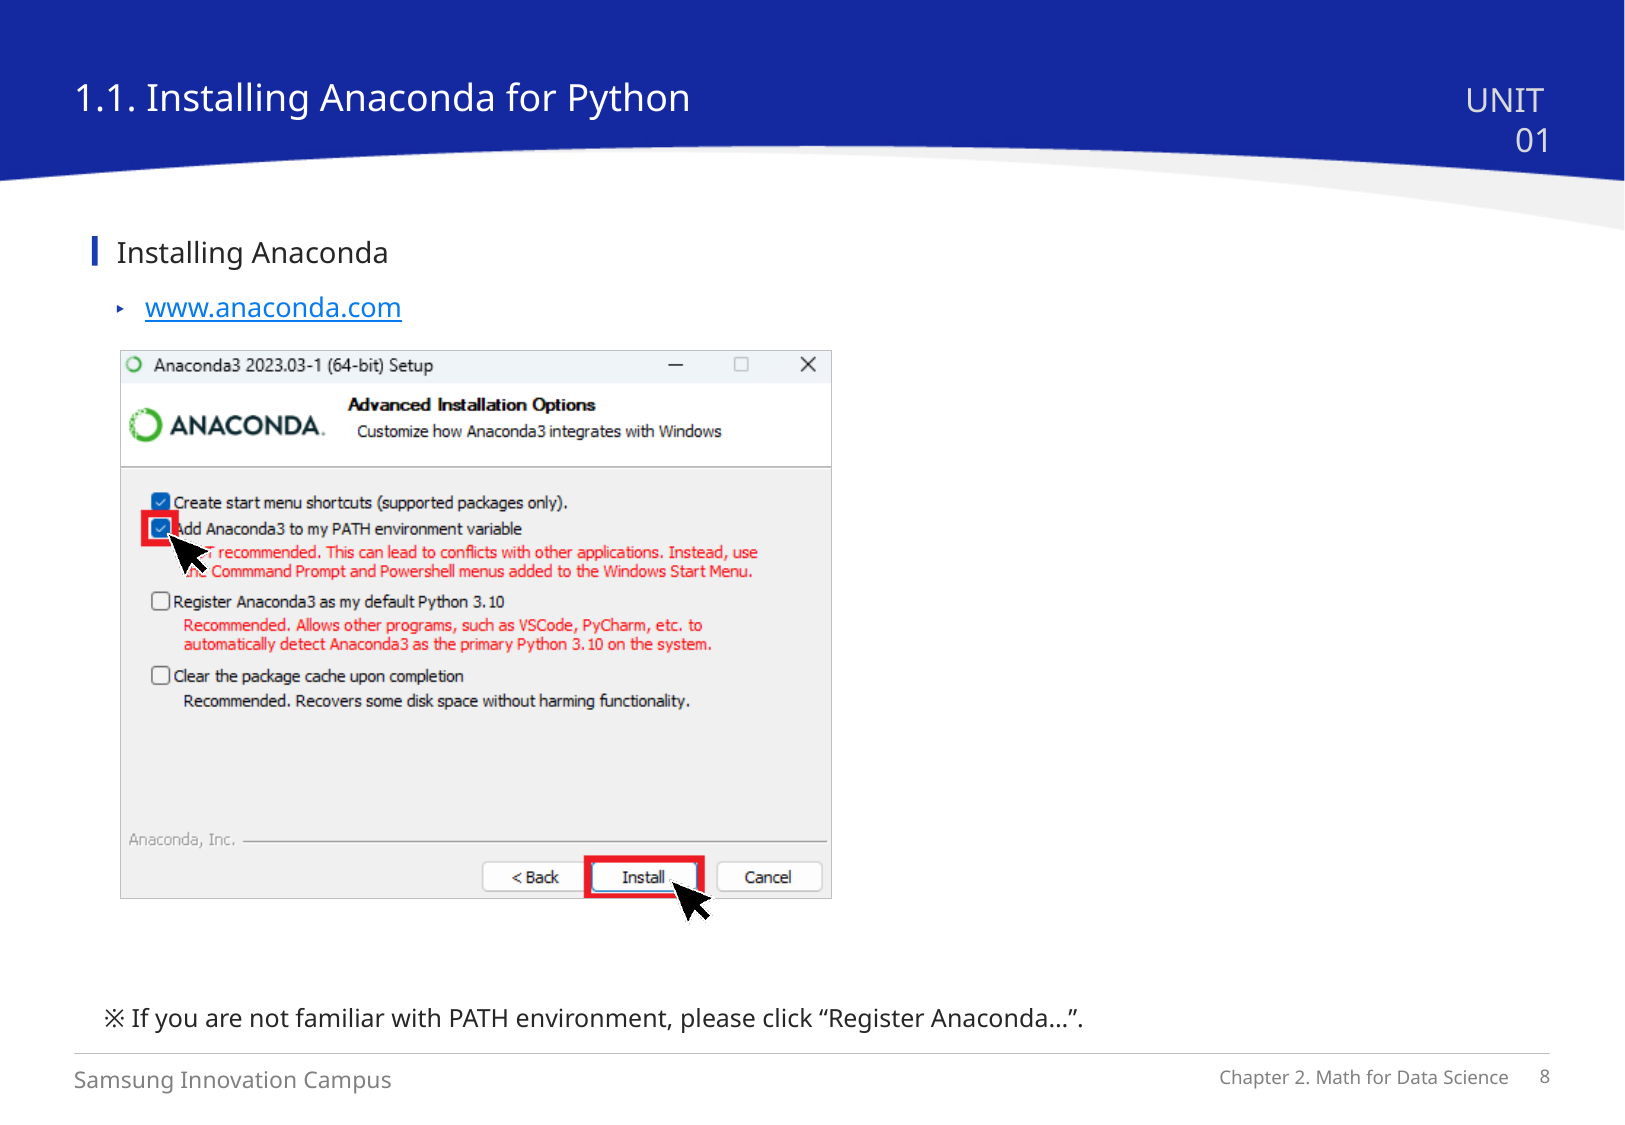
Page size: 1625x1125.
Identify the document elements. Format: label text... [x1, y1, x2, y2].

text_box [91, 234, 1533, 270]
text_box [73, 73, 1554, 120]
text_box ※ If you are not familiar with PATH environment, please click “Register Anaconda…”. [103, 989, 1521, 1045]
picture [0, 0, 1625, 1125]
text_box www.anaconda.com [114, 278, 1532, 340]
